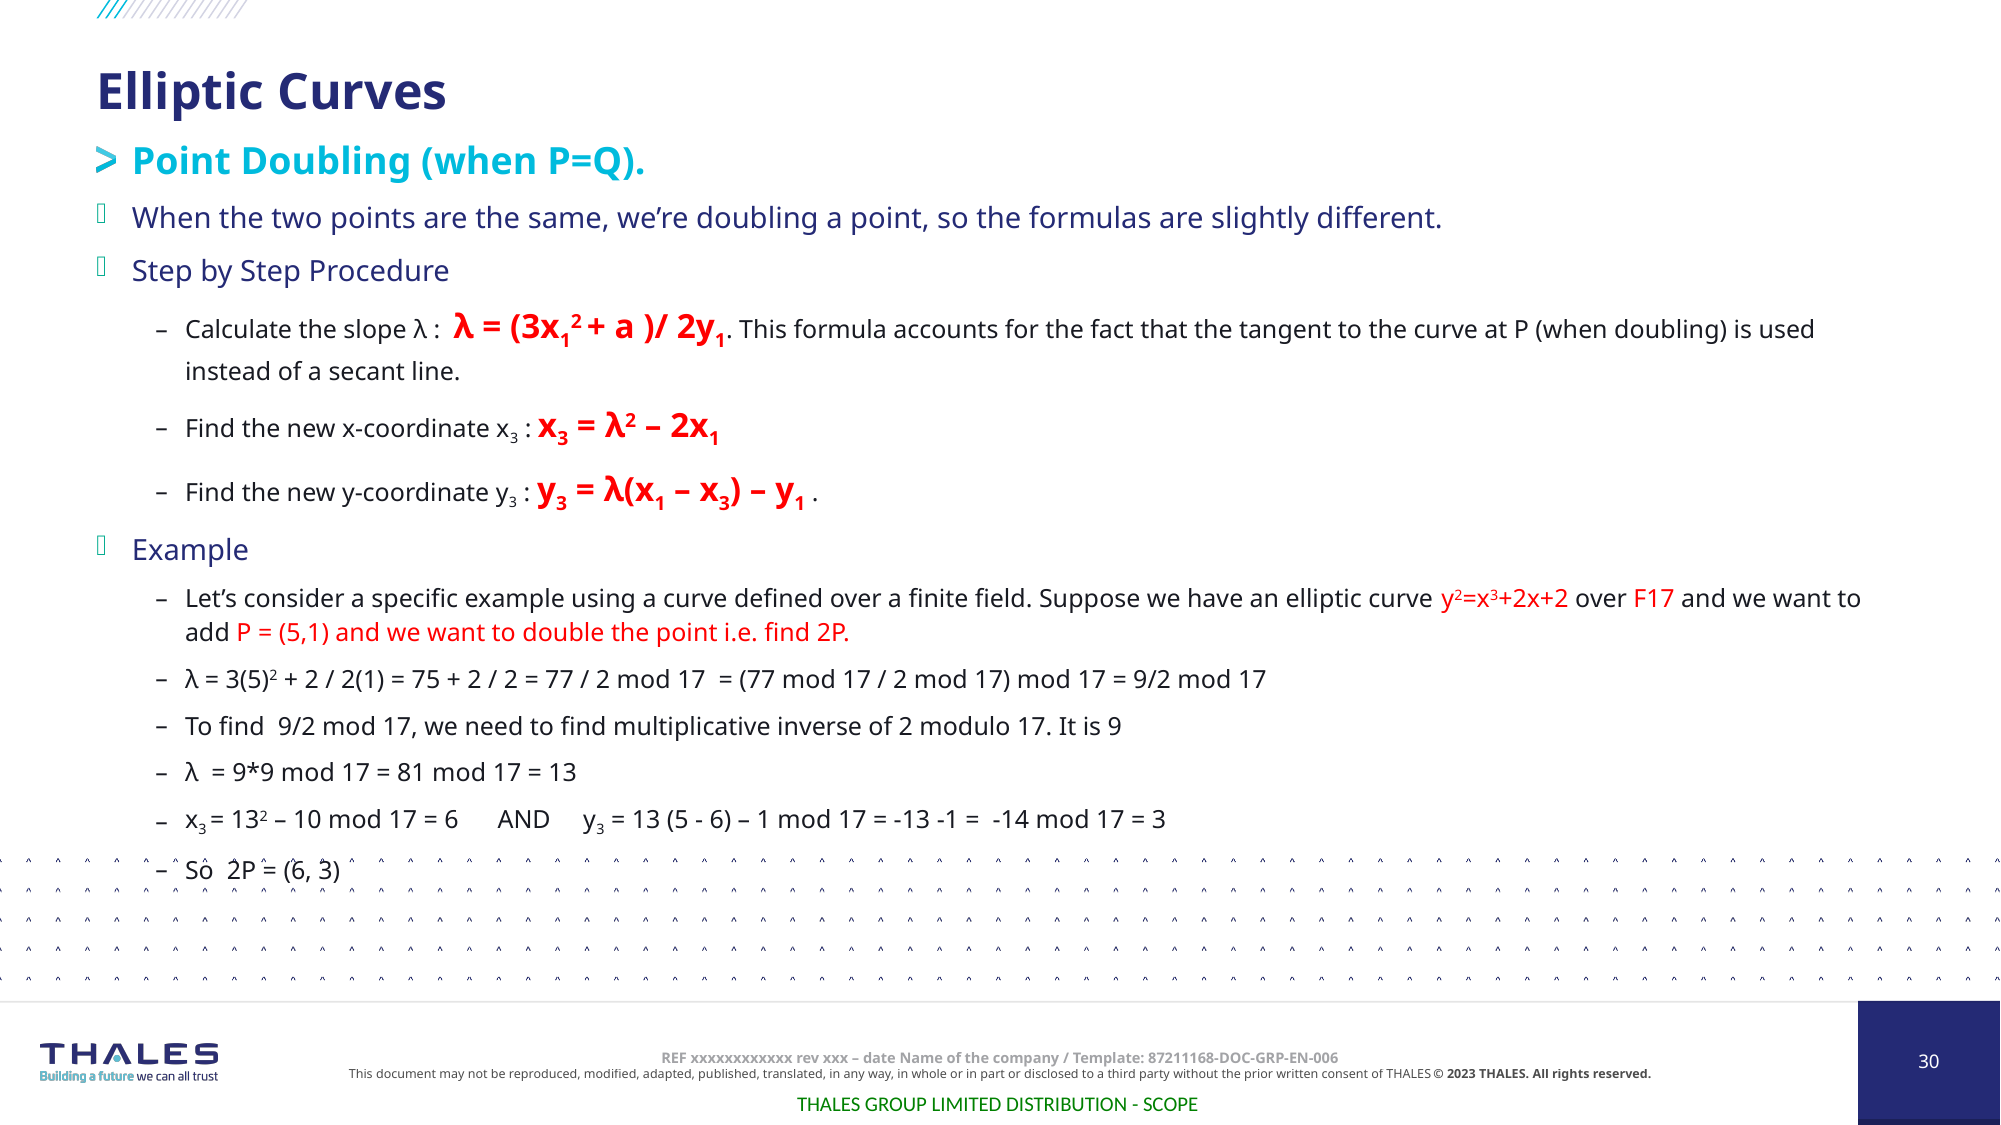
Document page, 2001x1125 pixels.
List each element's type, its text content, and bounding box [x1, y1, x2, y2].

picture [40, 1043, 218, 1083]
title Elliptic Curves [96, 59, 1904, 120]
list Point Doubling (when P=Q). When the two points are the same, we’re doubling a point, so the formulas are slightly different. Step by Step Procedure Calculate the slope λ : λ = (3x12 + a )/ 2y1. This formula accounts for the fact that the tangent to the curve at P (when doubling) is used instead of a secant line. Find the new x-coordinate x3 : x3 = λ2 – 2x1 Find the new y-coordinate y3 : y3 = λ(x1 – x3) – y1 . Example Let’s consider a specific example using a curve defined over a finite field. Suppose we have an elliptic curve y2=x3+2x+2 over F17 and we want to add​ P = (5,1) and we want to double the point i.e. find 2P. λ = 3(5)2 + 2 / 2(1) = 75 + 2 / 2 = 77 / 2 mod 17 = (77 mod 17 / 2 mod 17) mod 17 = 9/2 mod 17 To find 9/2 mod 17, we need to find multiplicative inverse of 2 modulo 17. It is 9 λ = 9*9 mod 17 = 81 mod 17 = 13 x3 = 132 – 10 mod 17 = 6 AND y3 = 13 (5 - 6) – 1 mod 17 = -13 -1 = -14 mod 17 = 3 So 2P = (6, 3) [96, 130, 1904, 876]
picture [0, 846, 2000, 990]
picture [96, 146, 123, 173]
